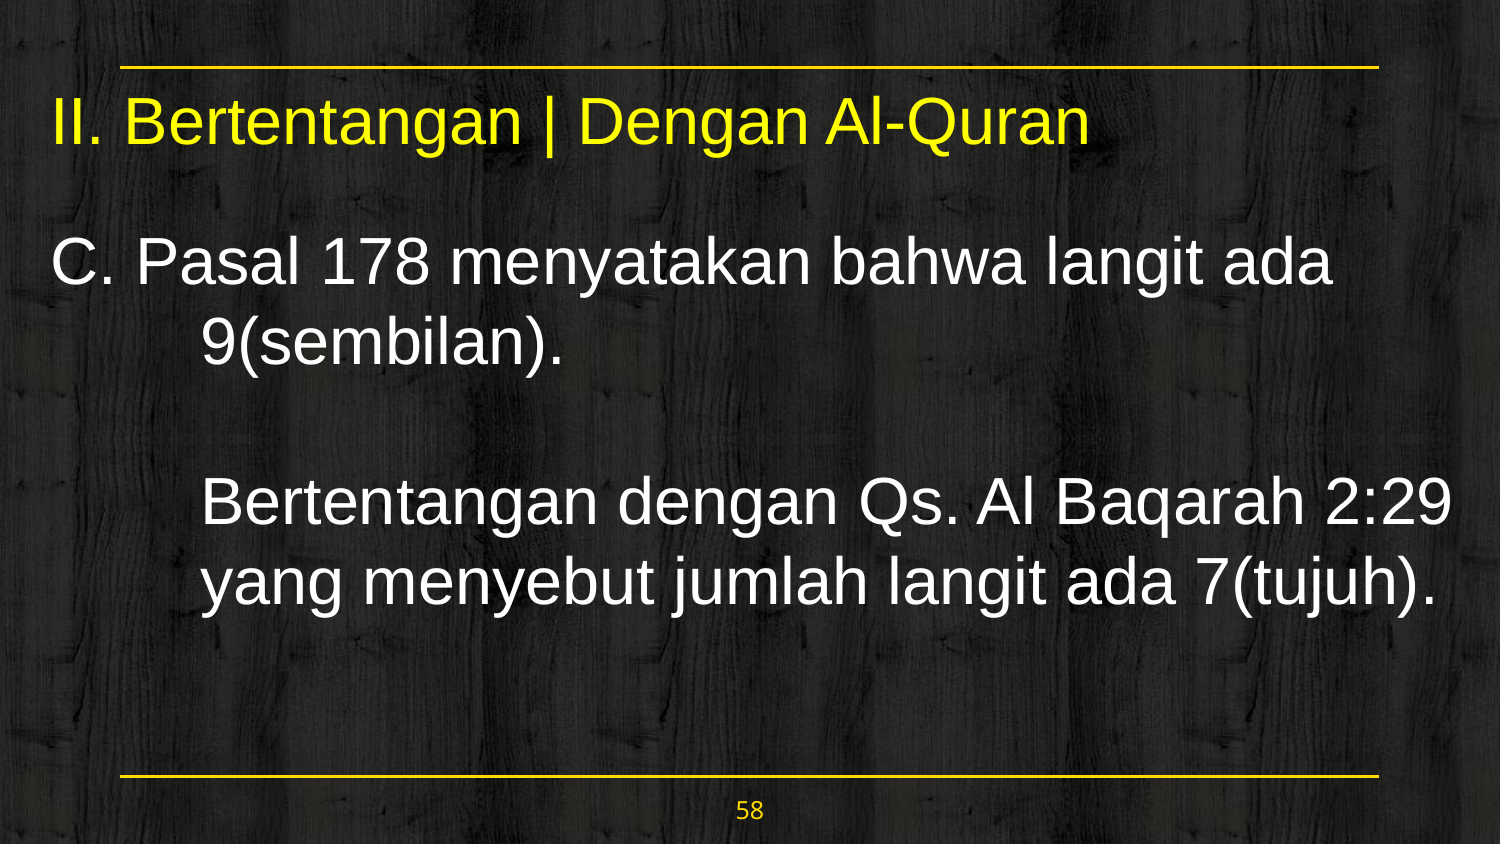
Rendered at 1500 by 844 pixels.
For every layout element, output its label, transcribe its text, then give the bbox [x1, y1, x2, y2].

slide_number 58 [705, 779, 795, 844]
picture [0, 0, 1500, 844]
text_box II. Bertentangan | Dengan Al-Quran C. Pasal 178 menyatakan bahwa langit ada 9(sembilan). Bertentangan dengan Qs. Al Baqarah 2:29 yang menyebut jumlah langit ada 7(tujuh). [35, 70, 1500, 625]
